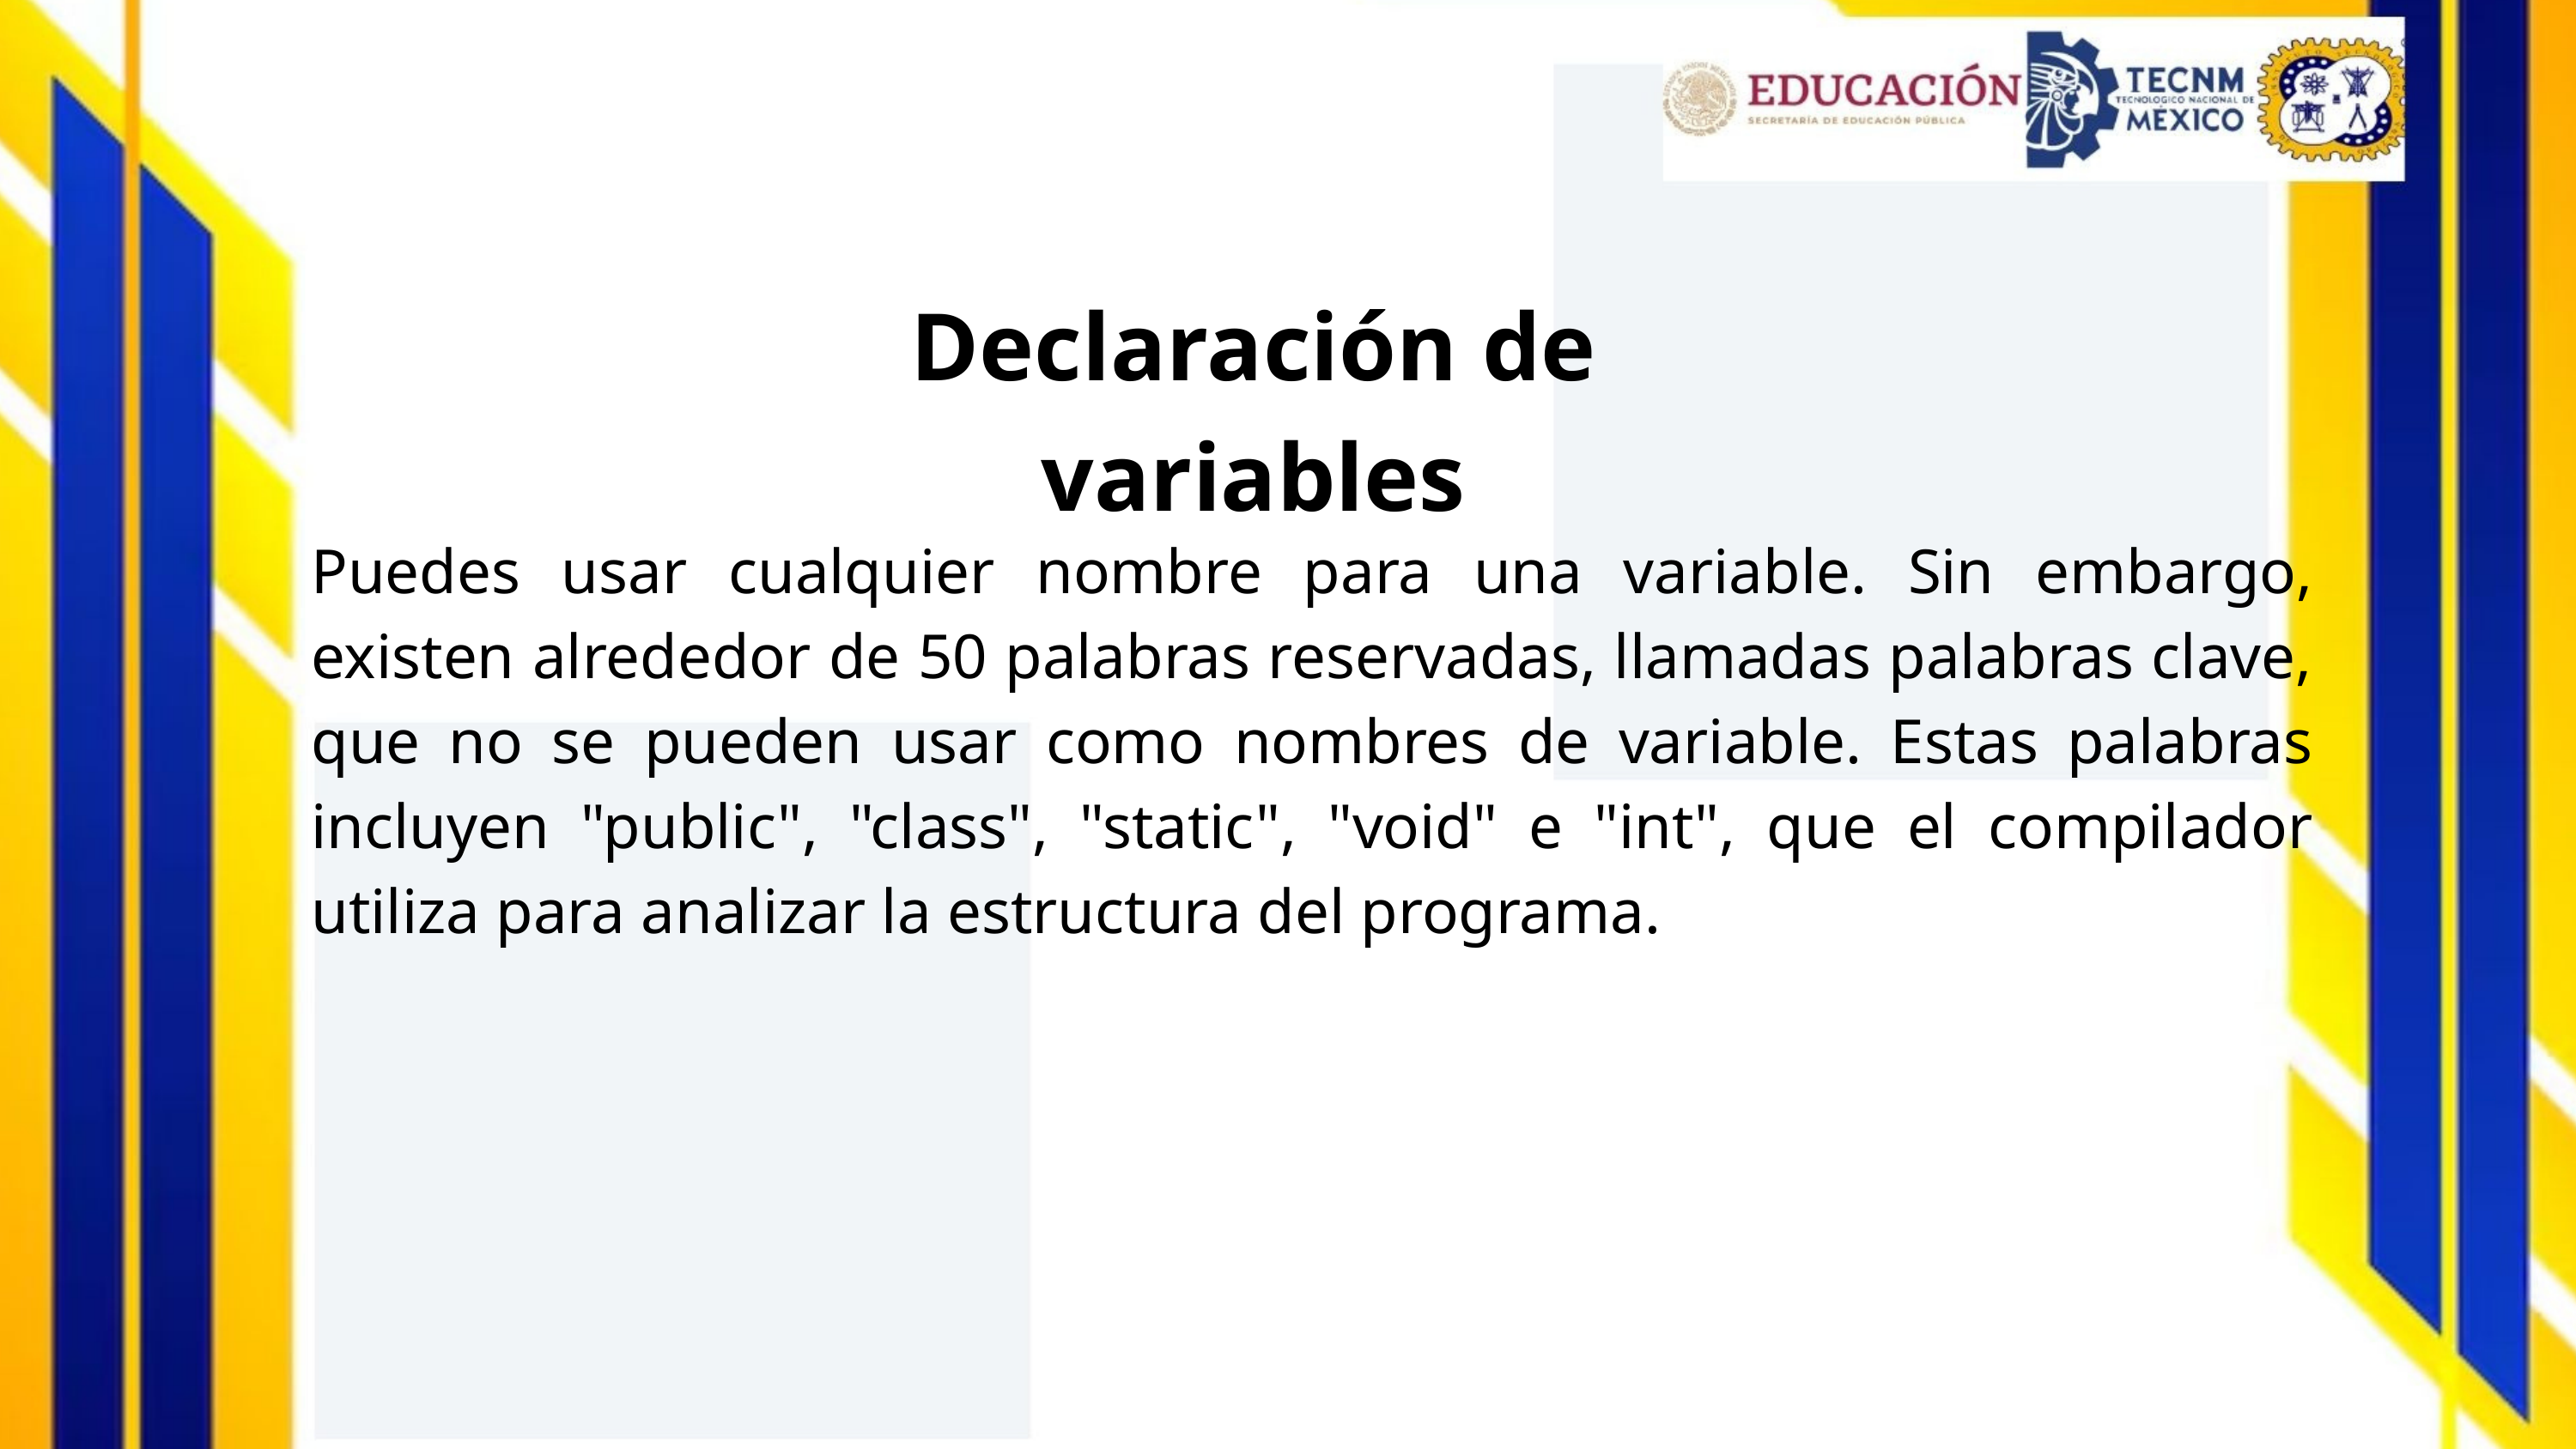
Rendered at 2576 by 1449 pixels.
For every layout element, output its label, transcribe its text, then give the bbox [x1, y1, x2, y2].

text_box Declaración de variables [806, 269, 1701, 520]
text_box Puedes usar cualquier nombre para una variable. Sin embargo, existen alrededor de 50 palabras reservadas, llamadas palabras clave, que no se pueden usar como nombres de variable. Estas palabras incluyen "public", "class", "static", "void" e "int", que el compilador utiliza para analizar la estructura del programa. [311, 520, 2315, 946]
text_box [0, 0, 2576, 1449]
